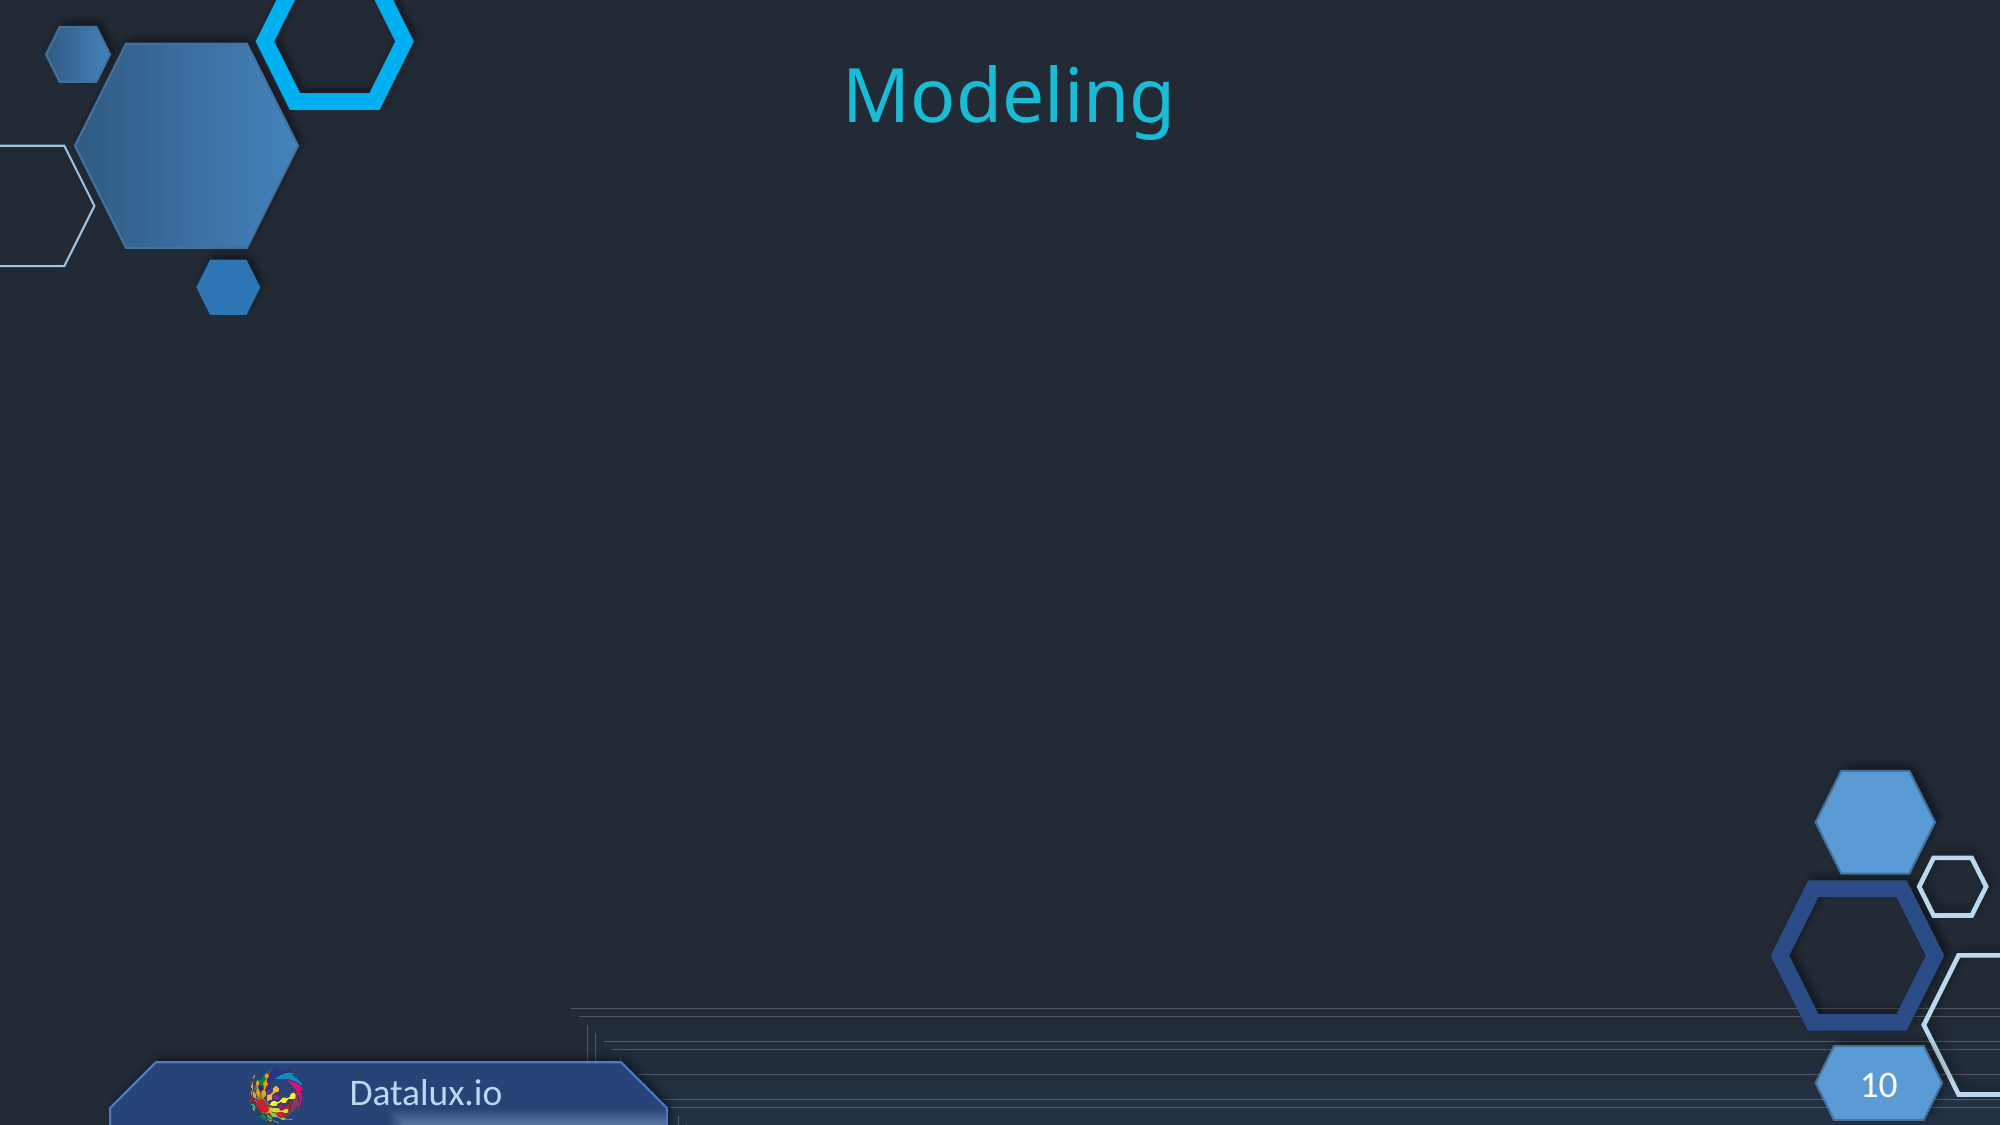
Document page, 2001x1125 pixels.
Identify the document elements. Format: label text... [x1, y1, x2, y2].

text_box [195, 258, 262, 316]
text_box [263, 0, 406, 103]
text_box [0, 144, 96, 268]
text_box [324, 1061, 668, 1125]
picture [233, 1046, 324, 1125]
text_box Modeling [828, 39, 2000, 145]
text_box [1814, 769, 1937, 875]
text_box [1922, 954, 2000, 1096]
text_box [73, 42, 300, 249]
text_box [1918, 856, 1988, 917]
text_box 10 [1814, 1045, 1944, 1121]
text_box [109, 1061, 233, 1125]
text_box Datalux.io [334, 1060, 806, 1121]
text_box [44, 25, 112, 83]
text_box [1778, 887, 1937, 1024]
